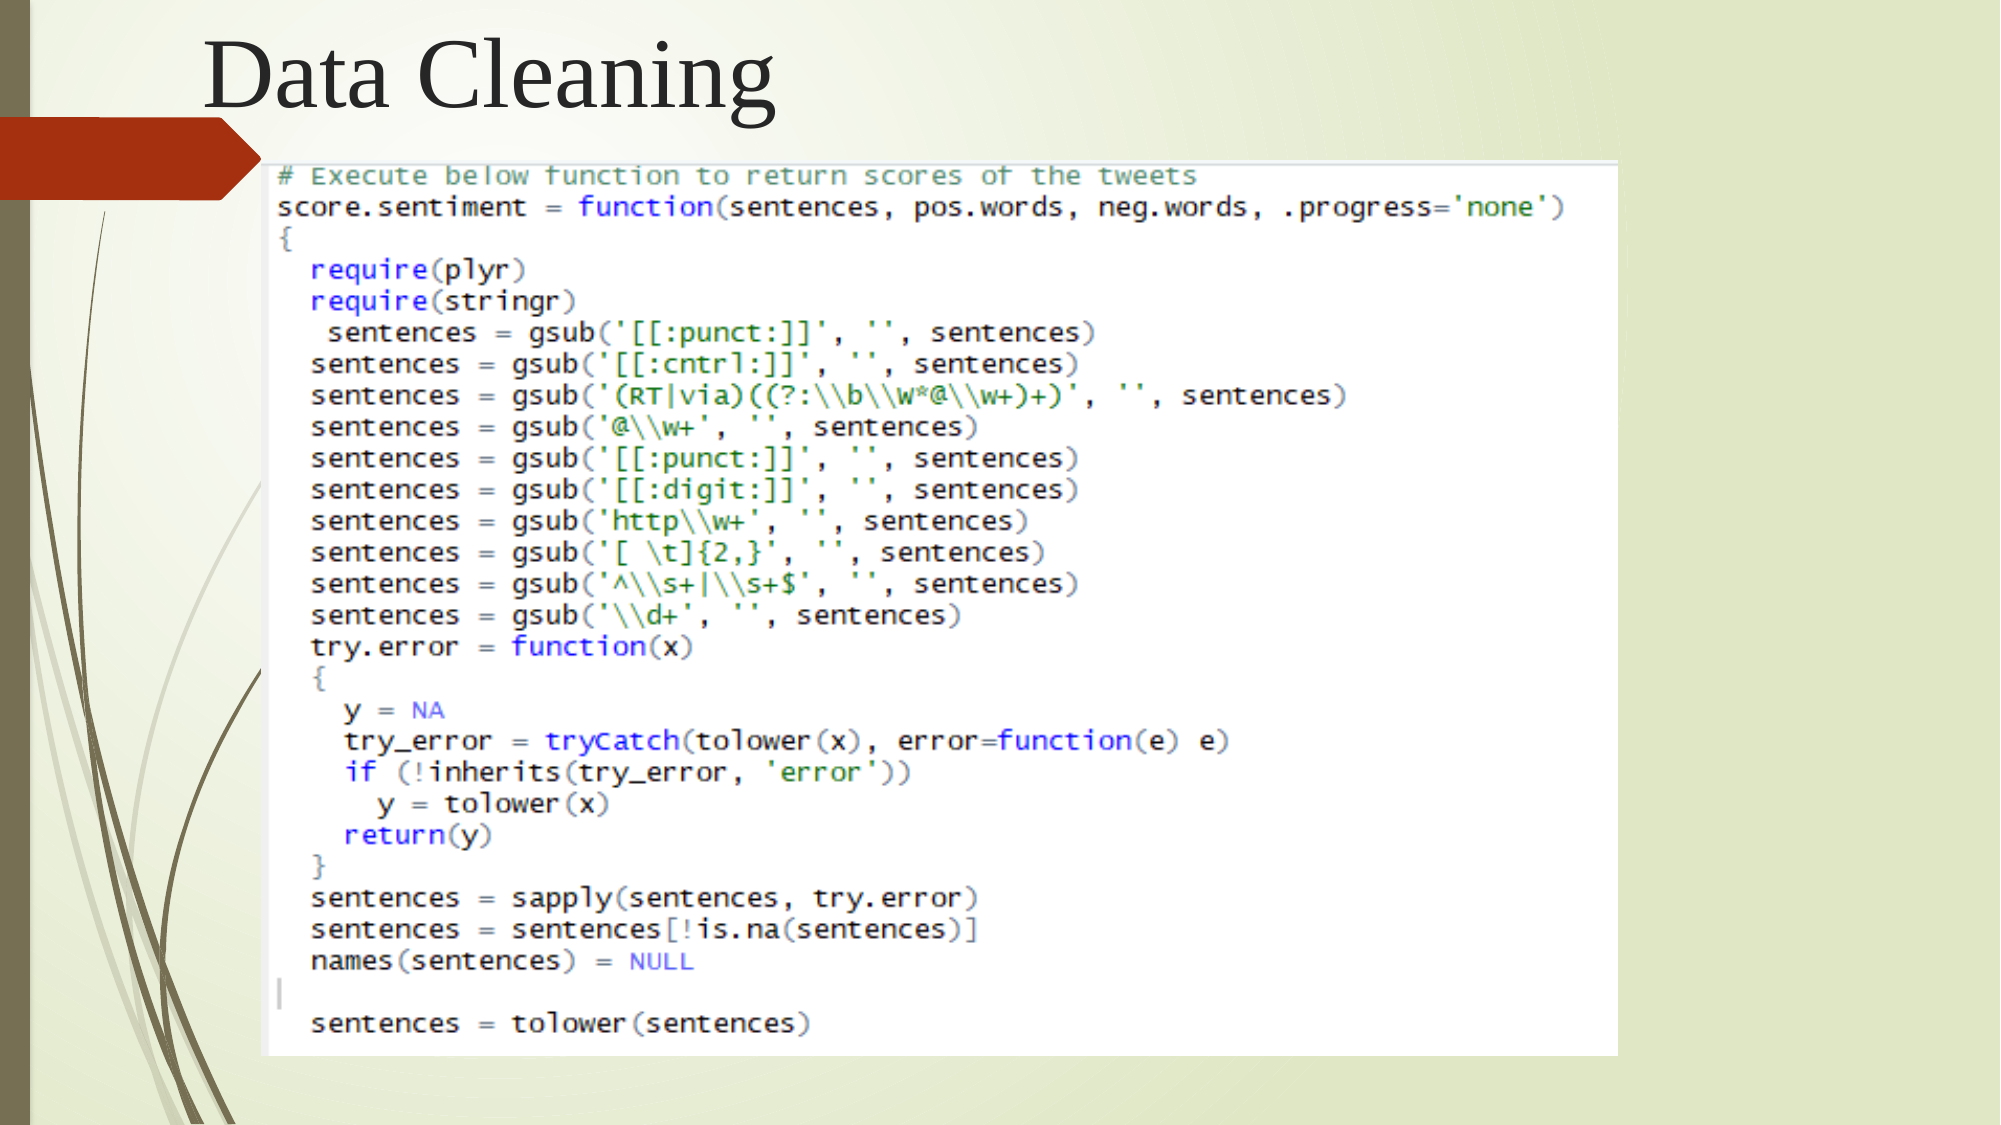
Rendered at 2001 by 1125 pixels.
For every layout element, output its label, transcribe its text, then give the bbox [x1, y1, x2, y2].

picture [261, 160, 1619, 1056]
title Data Cleaning [187, 0, 1650, 211]
